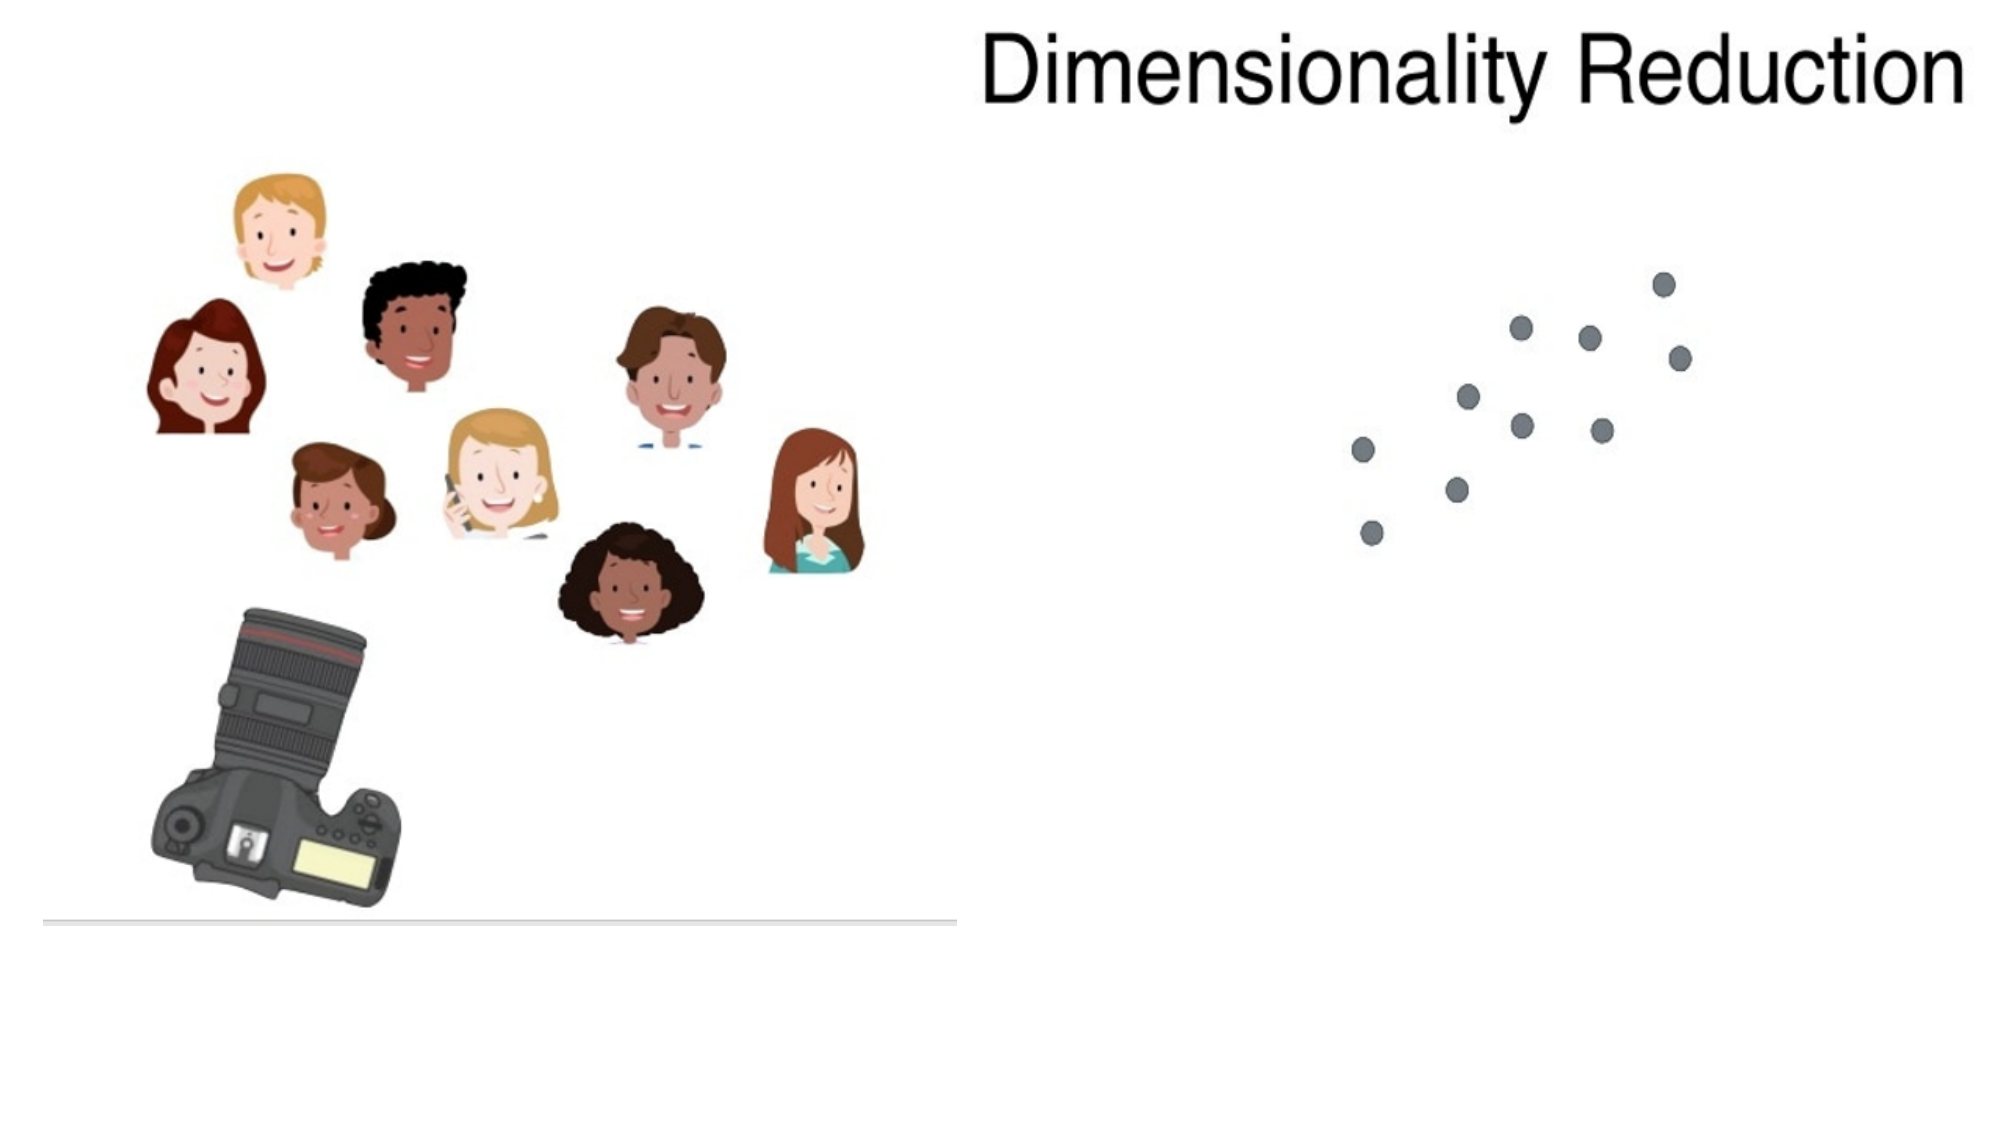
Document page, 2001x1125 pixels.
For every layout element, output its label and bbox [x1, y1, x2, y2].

picture [43, 0, 2000, 926]
